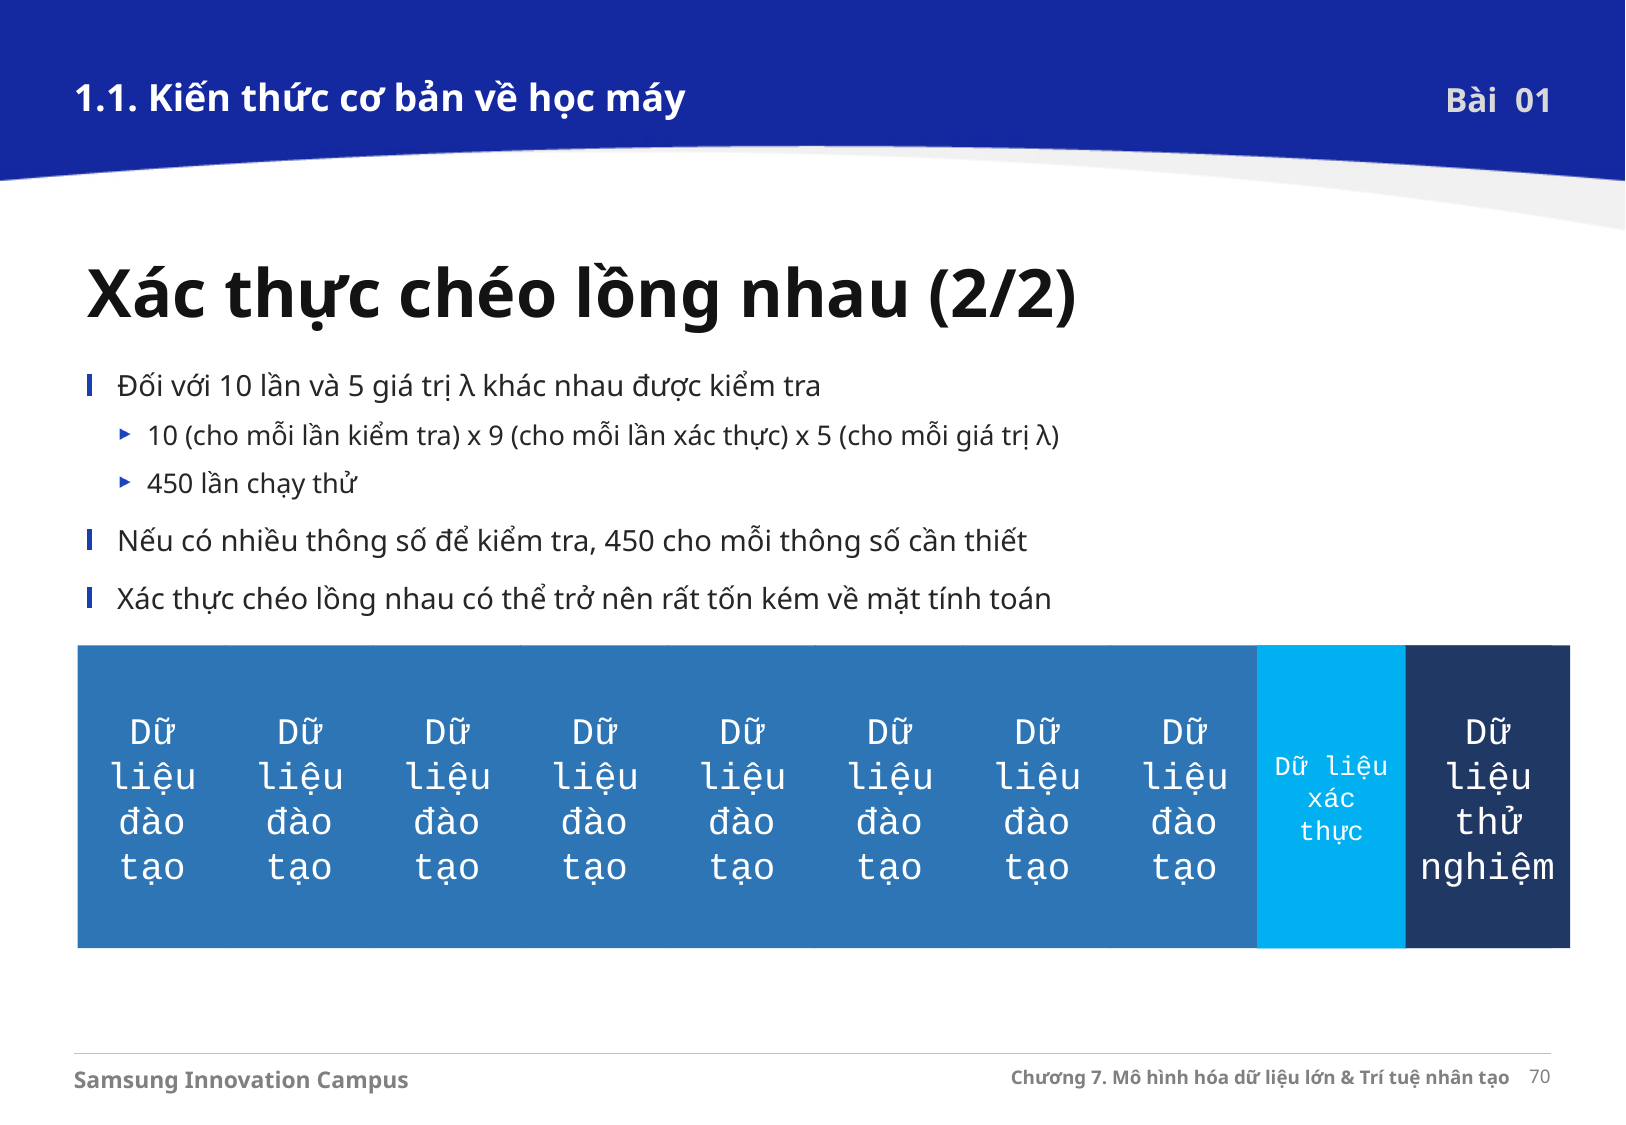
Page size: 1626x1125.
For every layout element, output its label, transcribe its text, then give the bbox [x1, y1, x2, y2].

text_box Dữ liệu đào tạo [666, 644, 814, 949]
text_box Dữ liệu đào tạo [519, 644, 666, 949]
list 1.1. Kiến thức cơ bản về học máy [73, 73, 980, 119]
text_box Dữ liệu đào tạo [224, 644, 371, 949]
text_box Dữ liệu đào tạo [1109, 644, 1256, 949]
picture [0, 0, 1625, 1125]
list Đối với 10 lần và 5 giá trị λ khác nhau được kiểm tra 10 (cho mỗi lần kiểm tra) x 9 (cho mỗi lần xác thực) x 5 (cho mỗi giá trị λ) 450 lần chạy thử Nếu có nhiều thông số để kiểm tra, 450 cho mỗi thông số cần thiết Xác thực chéo lồng nhau có thể trở nên rất tốn kém về mặt tính toán [87, 365, 1338, 644]
list Xác thực chéo lồng nhau (2/2) [87, 249, 1531, 331]
text_box Dữ liệu xác thực [1256, 644, 1407, 949]
text_box Dữ liệu đào tạo [961, 644, 1109, 949]
text_box Dữ liệu đào tạo [814, 644, 961, 949]
text_box Dữ liệu đào tạo [371, 644, 519, 949]
list Bài 01 [1423, 79, 1554, 120]
text_box Dữ liệu đào tạo [77, 644, 224, 949]
text_box Dữ liệu thử nghiệm [1407, 644, 1571, 949]
